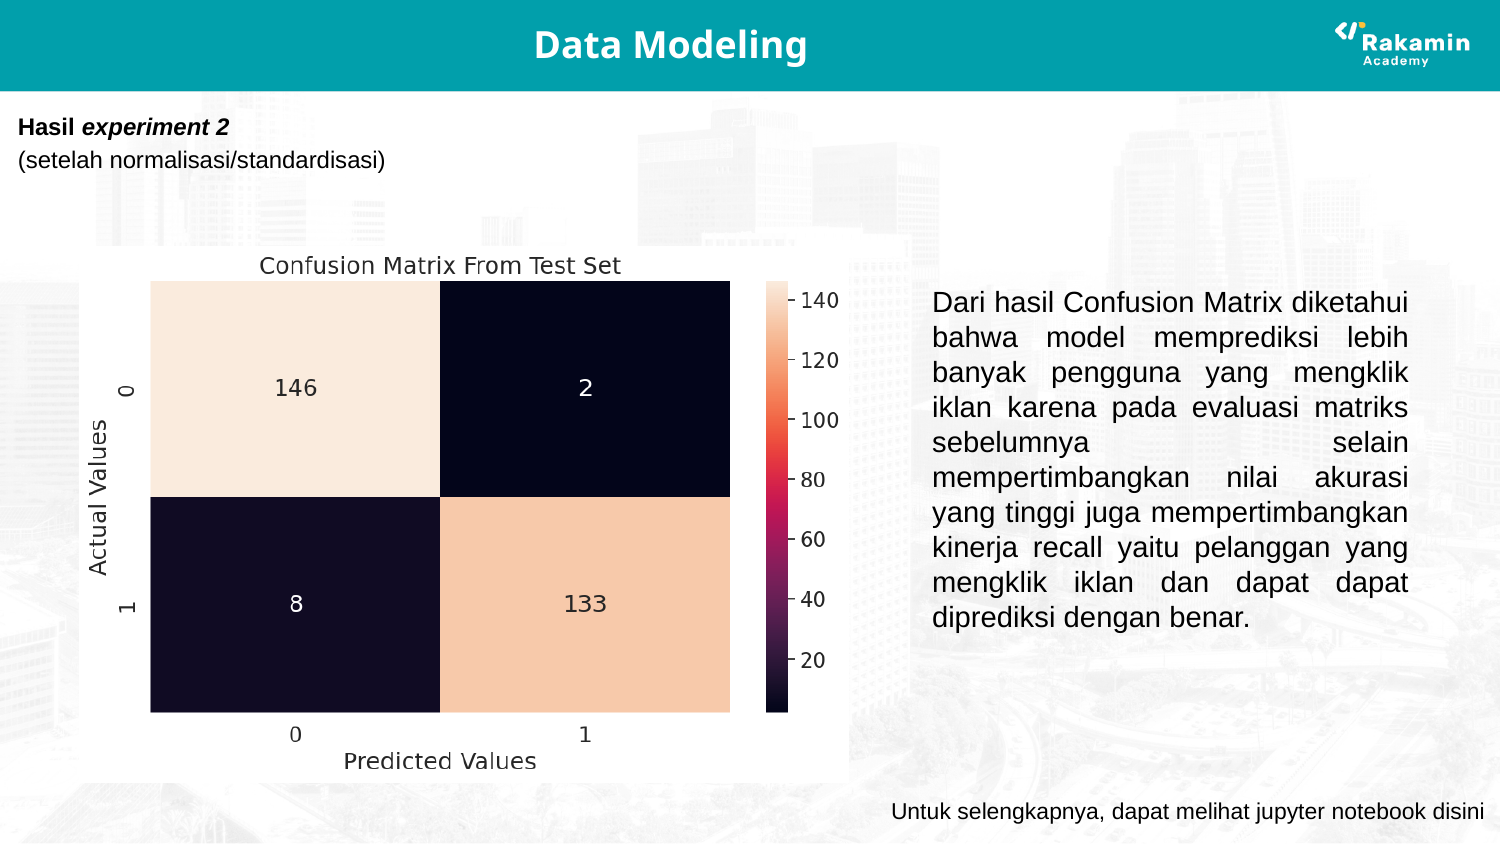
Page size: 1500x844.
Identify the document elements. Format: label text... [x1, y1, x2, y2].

title Data Modeling [0, 6, 1342, 92]
text_box Dari hasil Confusion Matrix diketahui bahwa model memprediksi lebih banyak pengguna yang mengklik iklan karena pada evaluasi matriks sebelumnya selain mempertimbangkan nilai akurasi yang tinggi juga mempertimbangkan kinerja recall yaitu pelanggan yang mengklik iklan dan dapat dapat diprediksi dengan benar. [917, 276, 1425, 641]
picture [0, 0, 1500, 844]
text_box Untuk selengkapnya, dapat melihat jupyter notebook disini [763, 782, 1500, 838]
list Hasil experiment 2 (setelah normalisasi/standardisasi) [0, 91, 464, 190]
